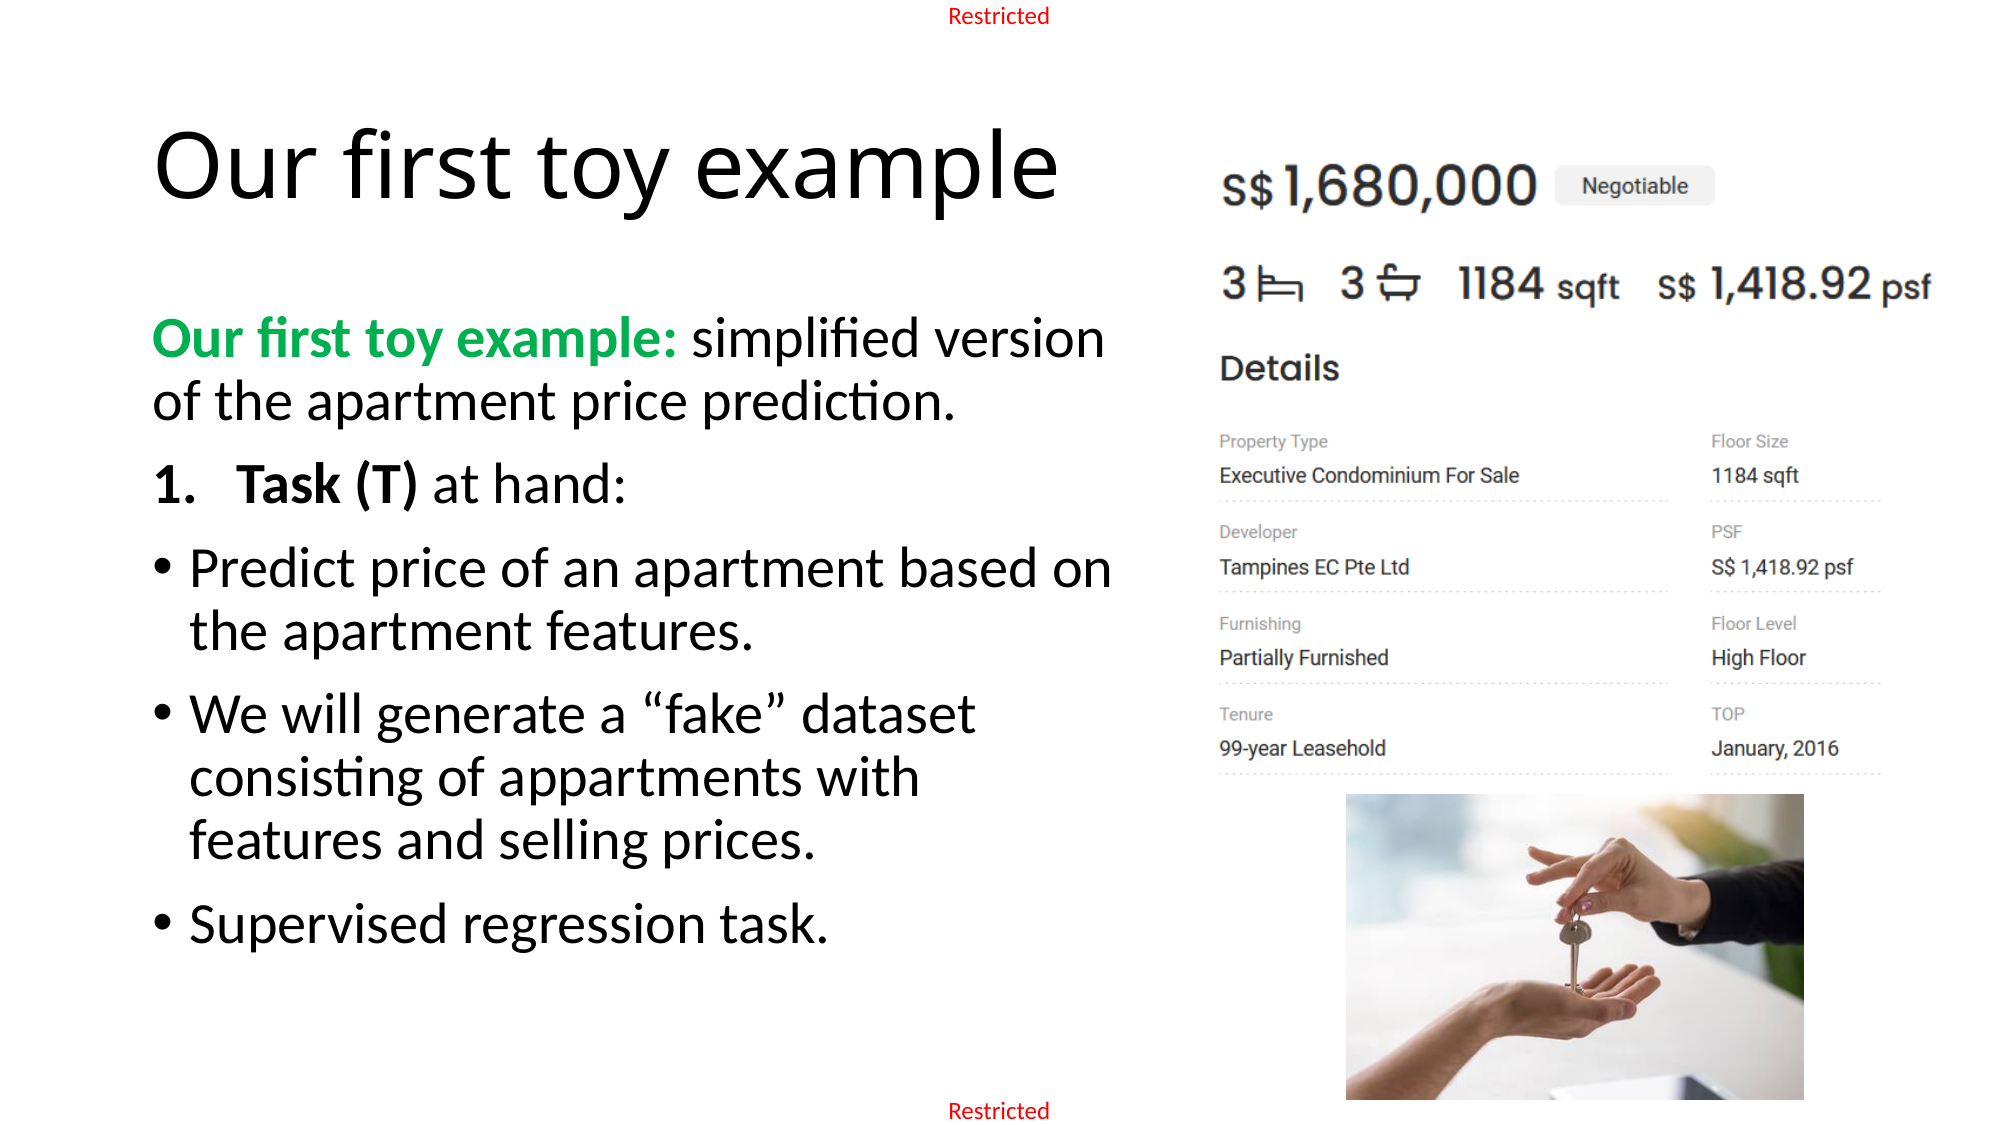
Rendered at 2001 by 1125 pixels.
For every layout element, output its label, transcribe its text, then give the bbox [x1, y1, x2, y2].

picture [1199, 330, 1885, 778]
title Our first toy example [137, 59, 1863, 278]
picture [1199, 139, 1960, 317]
list Our first toy example: simplified version of the apartment price prediction. Task (T) at hand: Predict price of an apartment based on the apartment features. We will generate a “fake” dataset consisting of appartments with features and selling prices. Supervised regression task. [137, 299, 1130, 1125]
picture [1346, 794, 1804, 1100]
